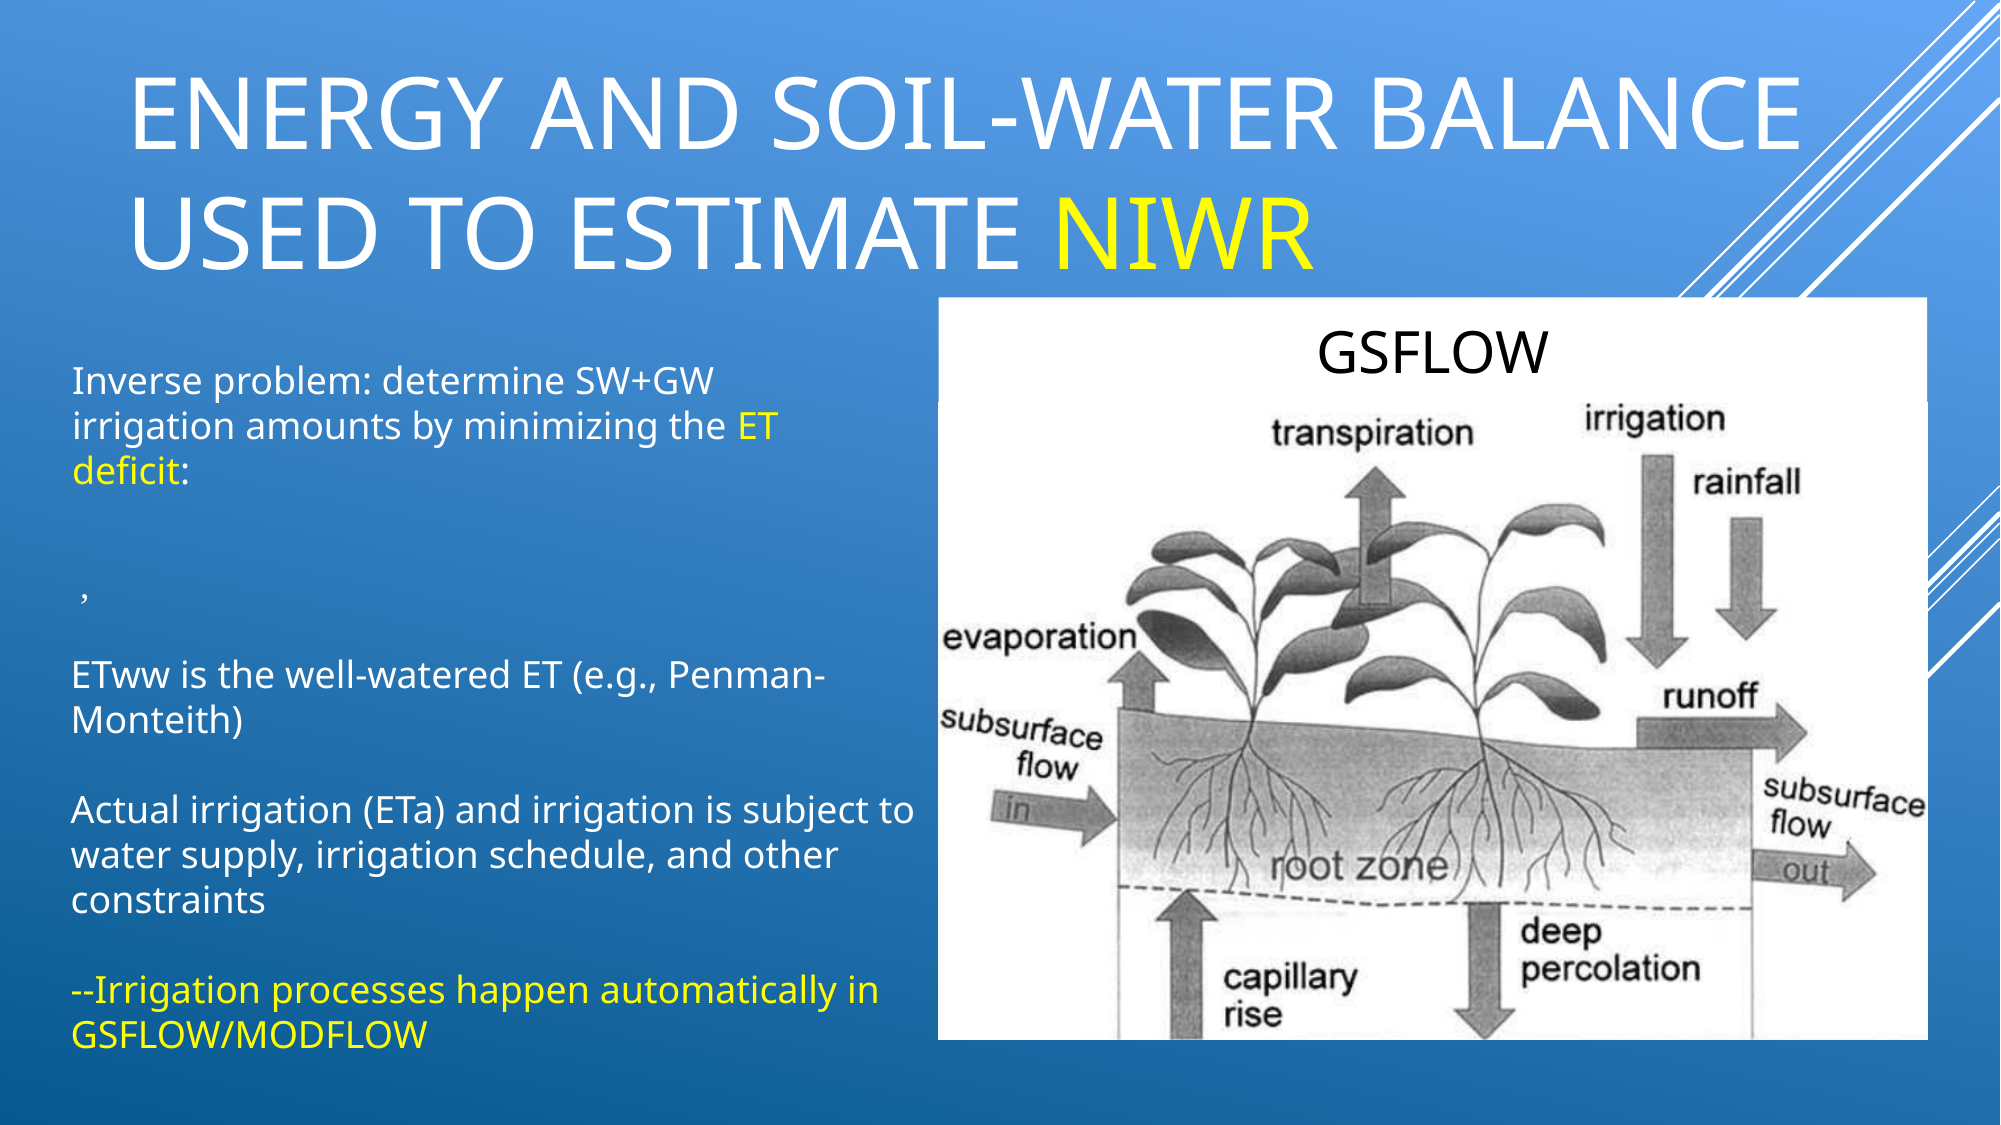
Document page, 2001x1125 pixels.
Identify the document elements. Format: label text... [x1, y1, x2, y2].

text_box GSFLOW [937, 296, 1929, 404]
title Energy and Soil-Water balance used to estimate NIWR [110, 0, 1854, 298]
picture [938, 402, 1928, 1040]
text_box Inverse problem: determine SW+GW irrigation amounts by minimizing the ET deficit: [57, 349, 806, 500]
